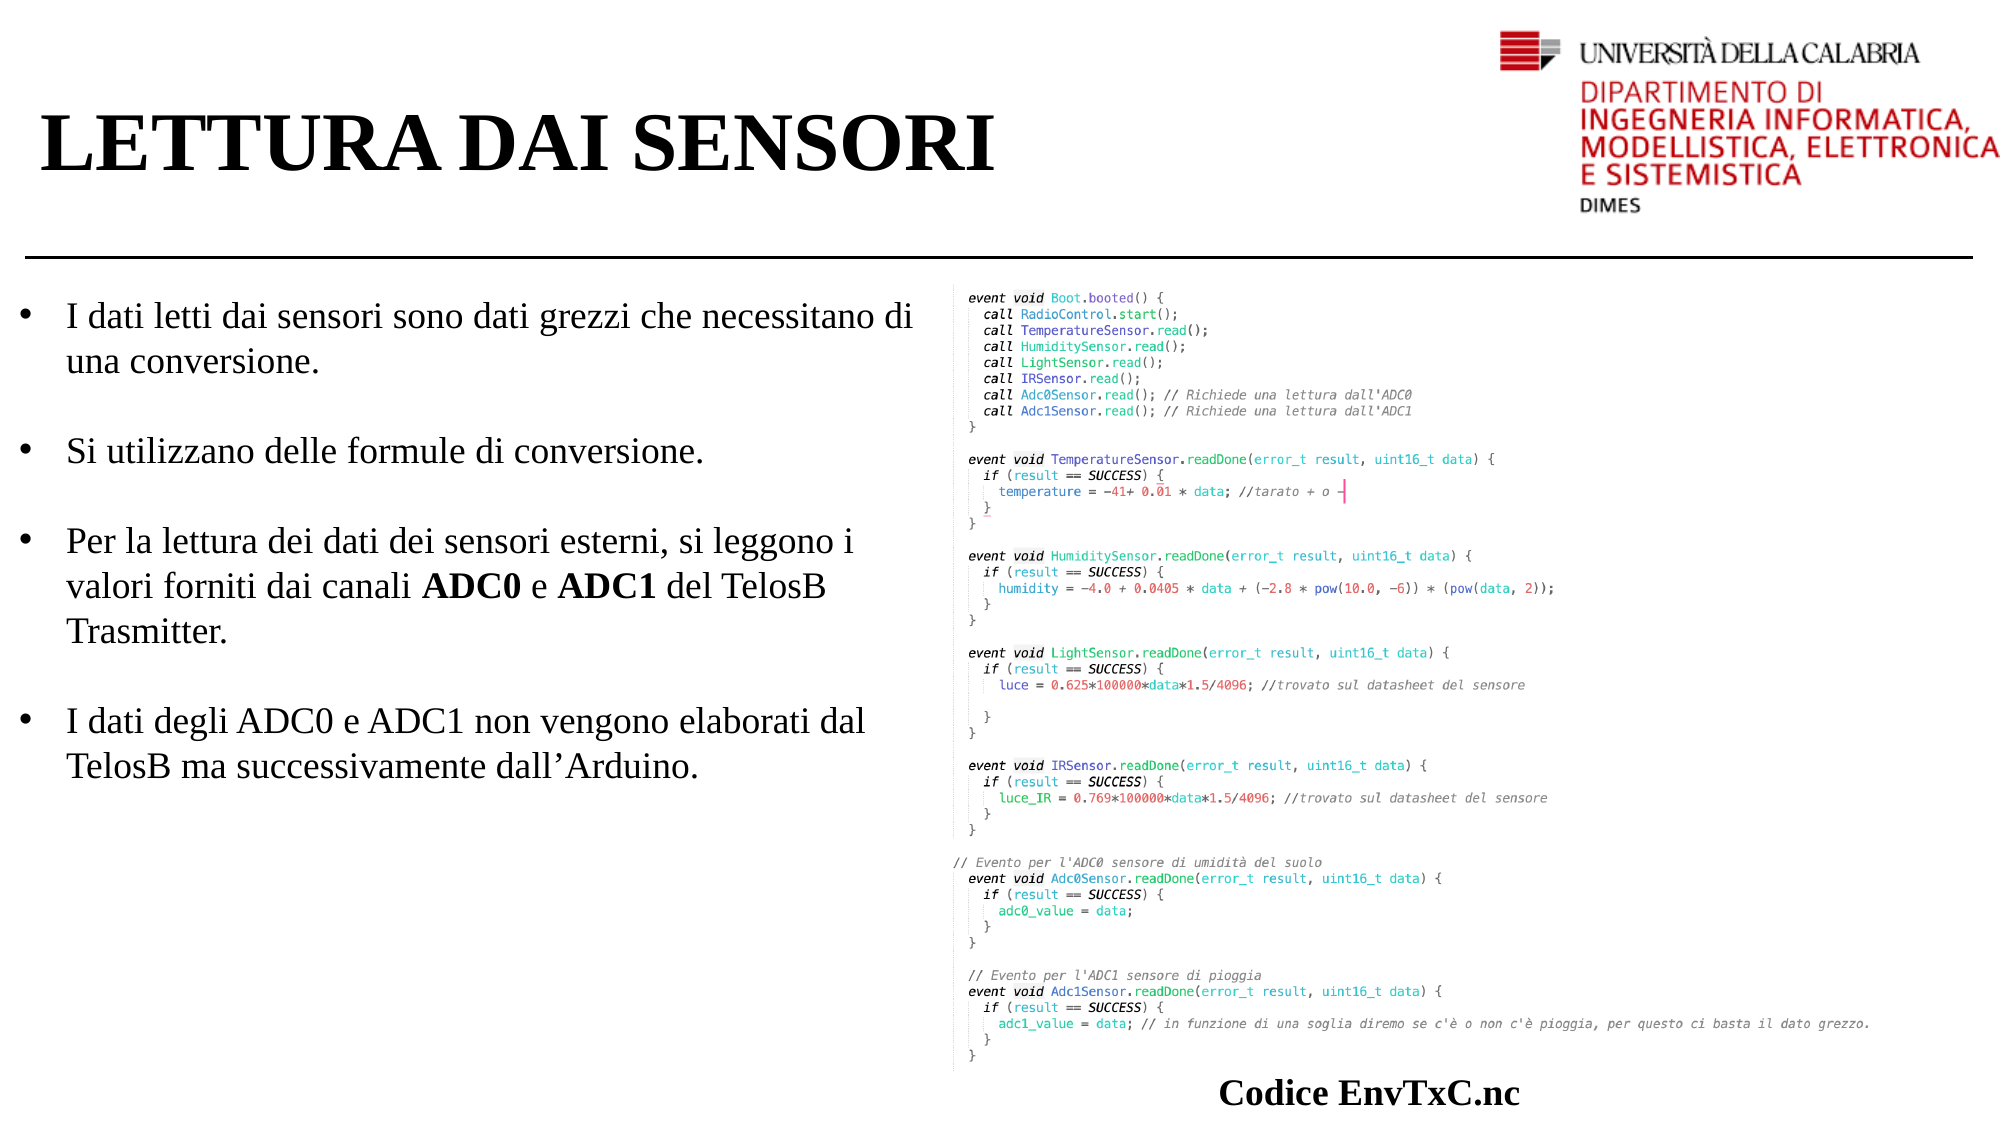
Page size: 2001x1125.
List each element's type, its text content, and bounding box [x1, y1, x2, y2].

title LETTURA DAI SENSORI [25, 34, 1480, 252]
picture [952, 283, 1876, 1073]
picture [1499, 13, 2000, 232]
text_box Codice EnvTxC.nc [1203, 1073, 1652, 1121]
text_box [4, 247, 1132, 283]
text_box I dati letti dai sensori sono dati grezzi che necessitano di una conversione. Si utilizzano delle formule di conversione. Per la lettura dei dati dei sensori esterni, si leggono i valori forniti dai canali ADC0 e ADC1 del TelosB Trasmitter. I dati degli ADC0 e ADC1 non vengono elaborati dal TelosB ma successivamente dall’Arduino. [4, 283, 952, 1064]
